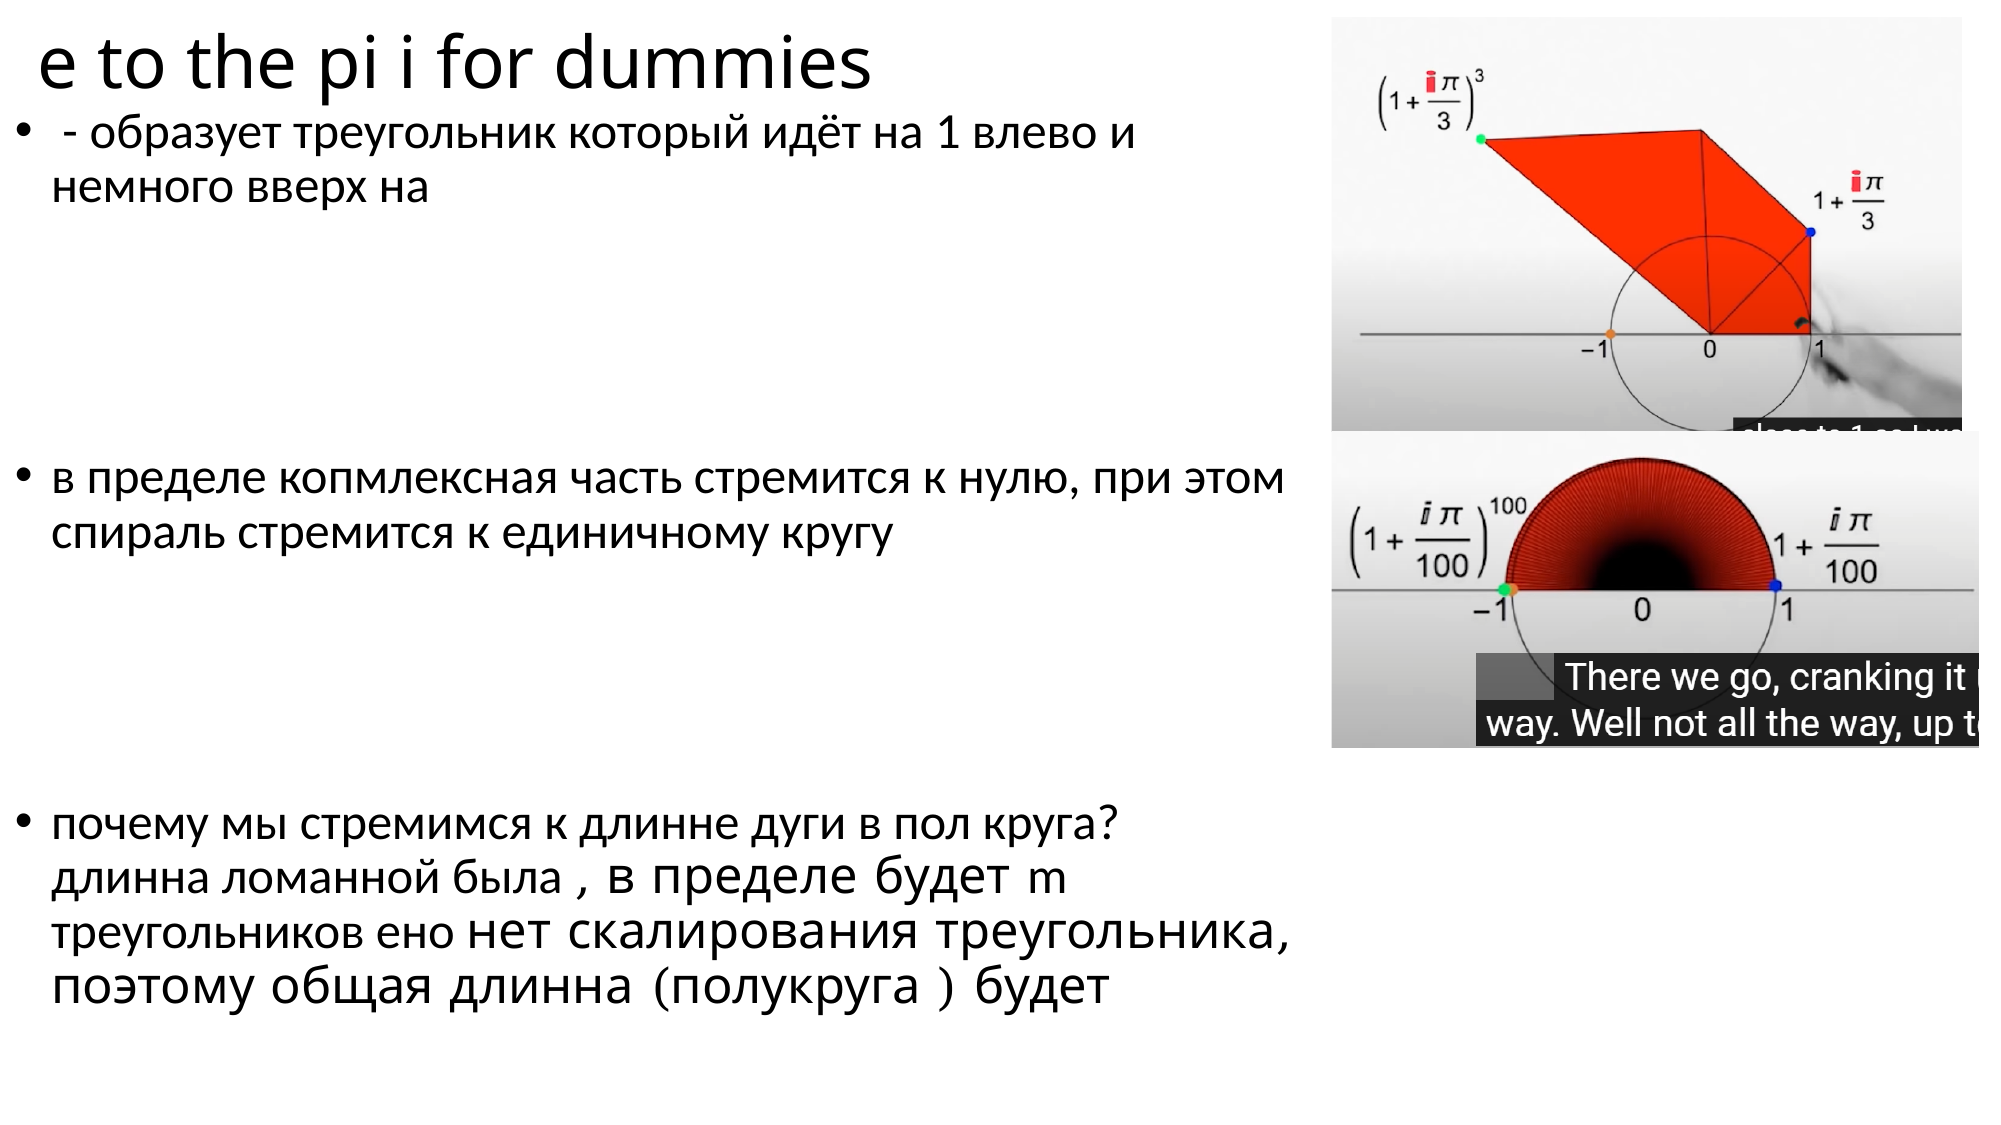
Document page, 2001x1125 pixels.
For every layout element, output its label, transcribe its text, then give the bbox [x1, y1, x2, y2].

picture [1331, 431, 1979, 748]
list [1331, 17, 1962, 431]
title e to the pi i for dummies [22, 17, 1331, 112]
